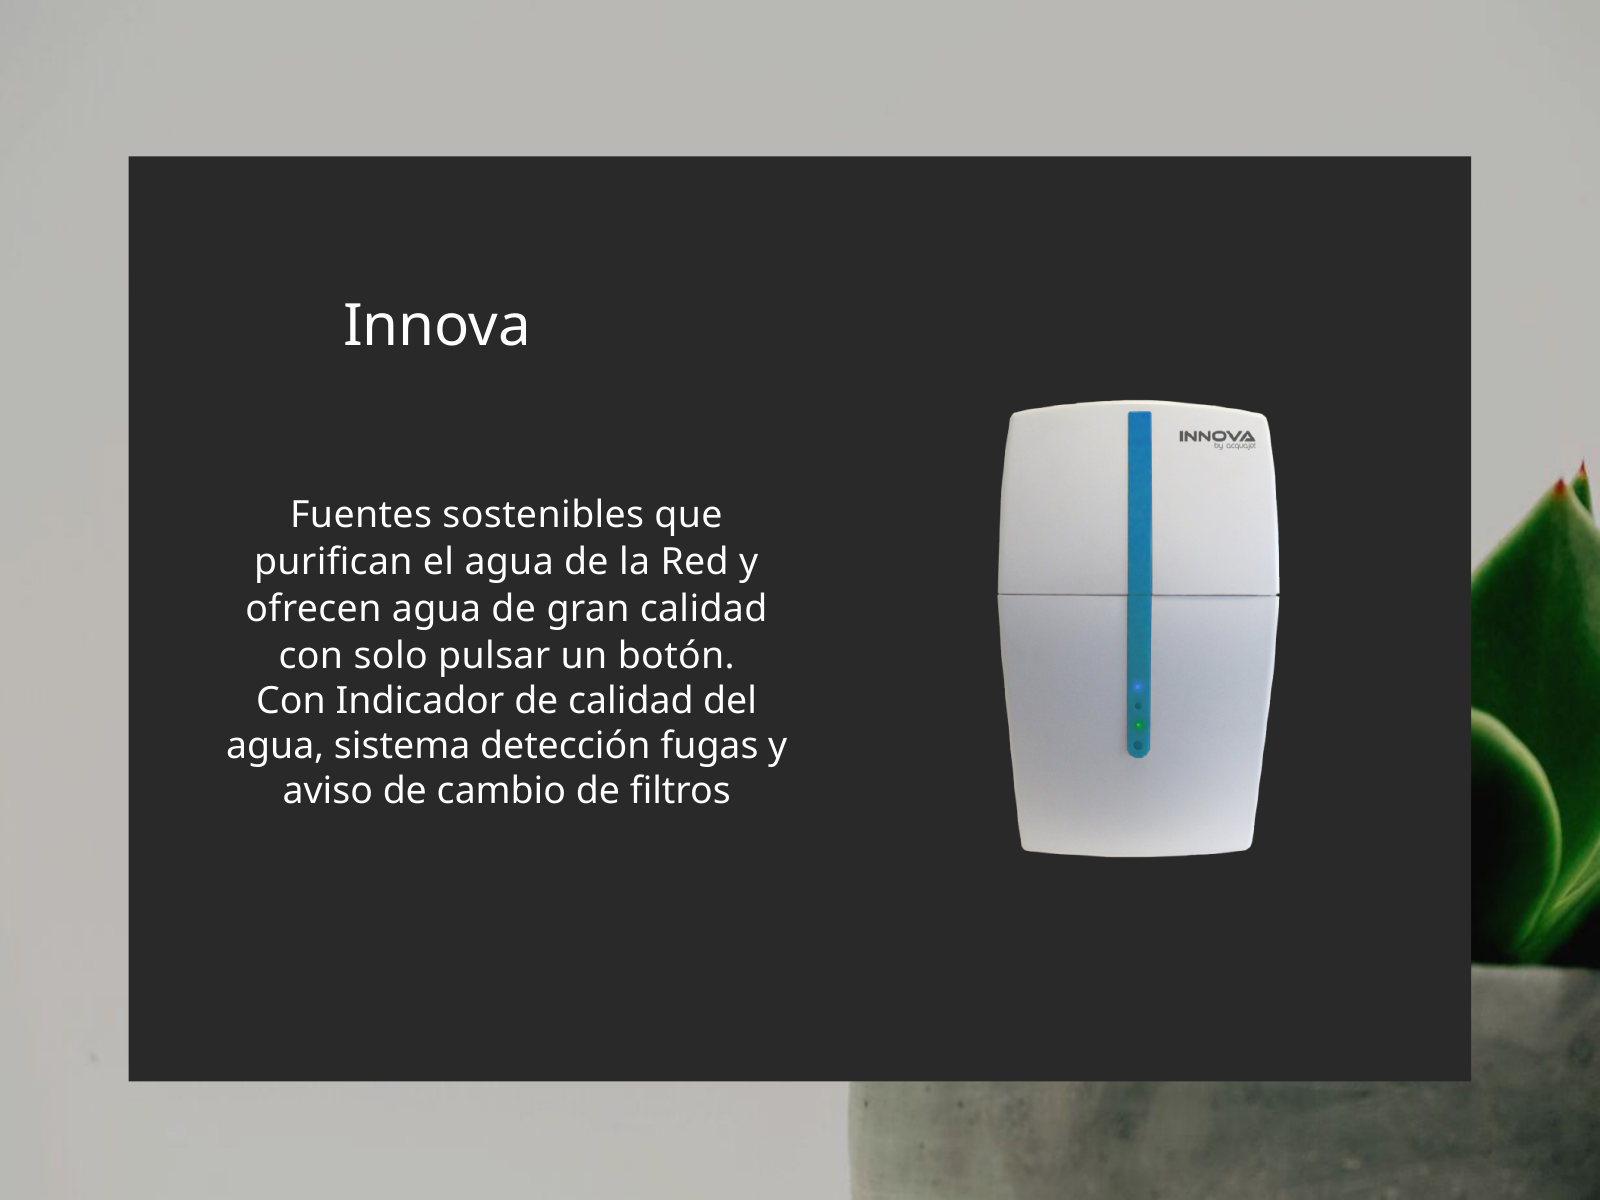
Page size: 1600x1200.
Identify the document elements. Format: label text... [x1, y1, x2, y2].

text_box [128, 156, 1472, 1082]
picture [0, 0, 1600, 1200]
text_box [213, 487, 687, 910]
text_box Innova [328, 279, 546, 364]
